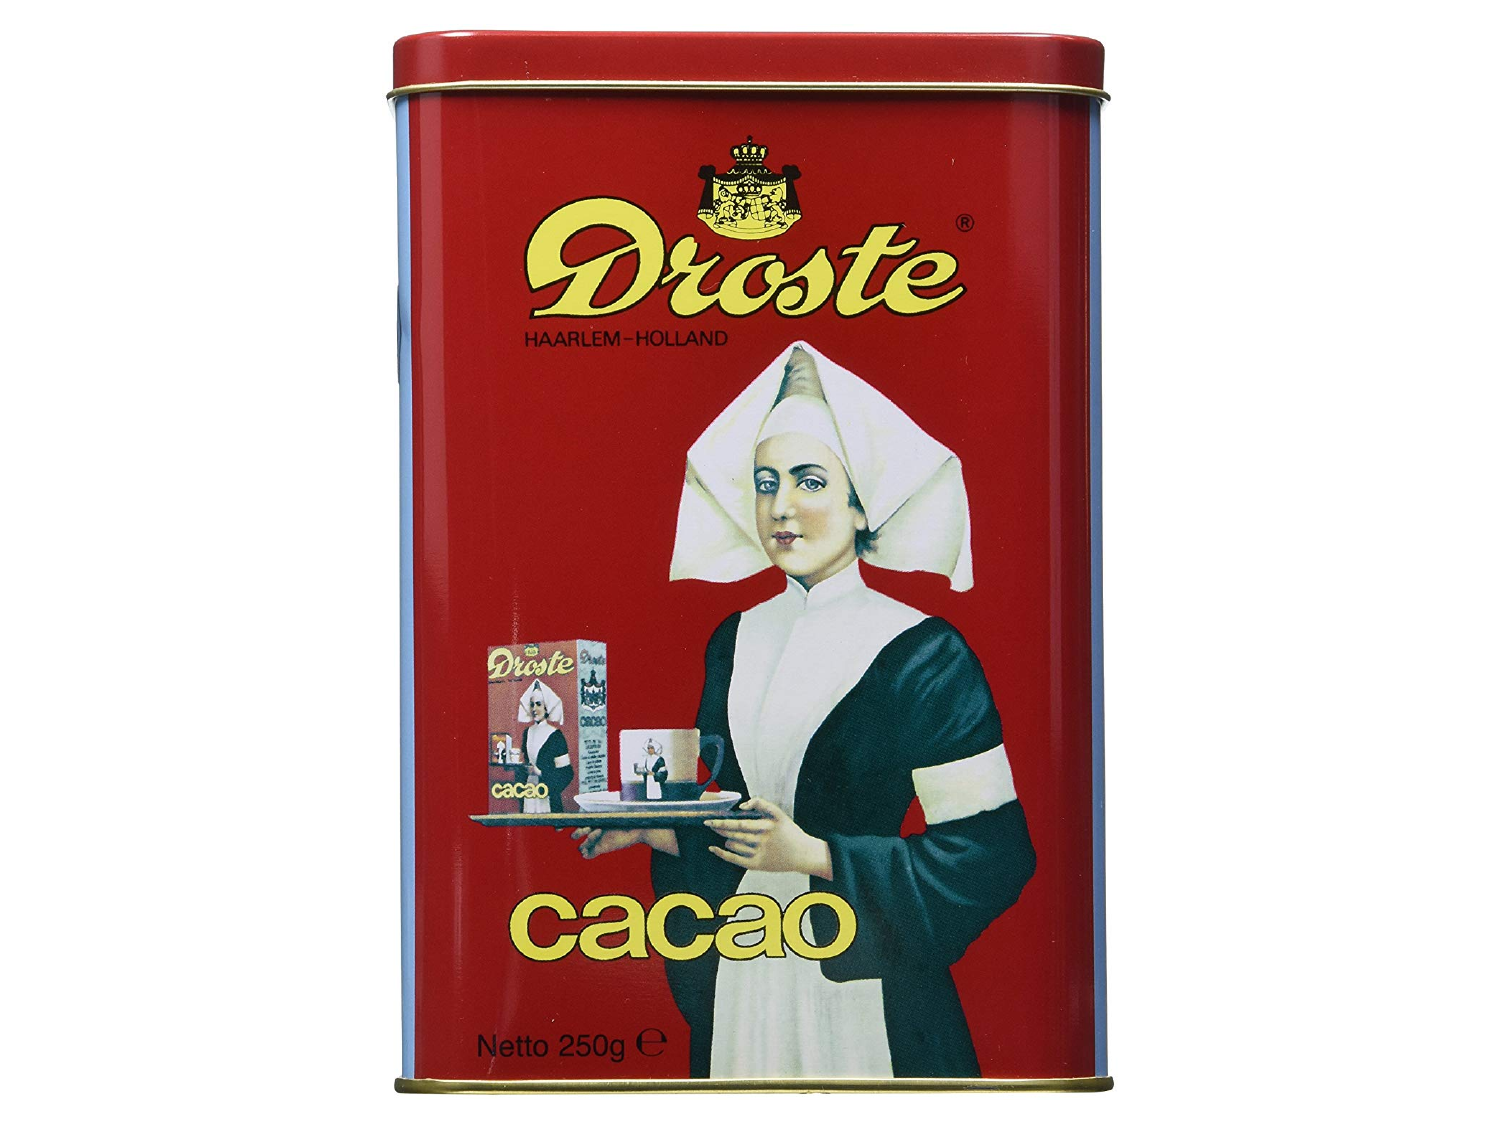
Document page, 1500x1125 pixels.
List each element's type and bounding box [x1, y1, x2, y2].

picture [382, 24, 1118, 1101]
